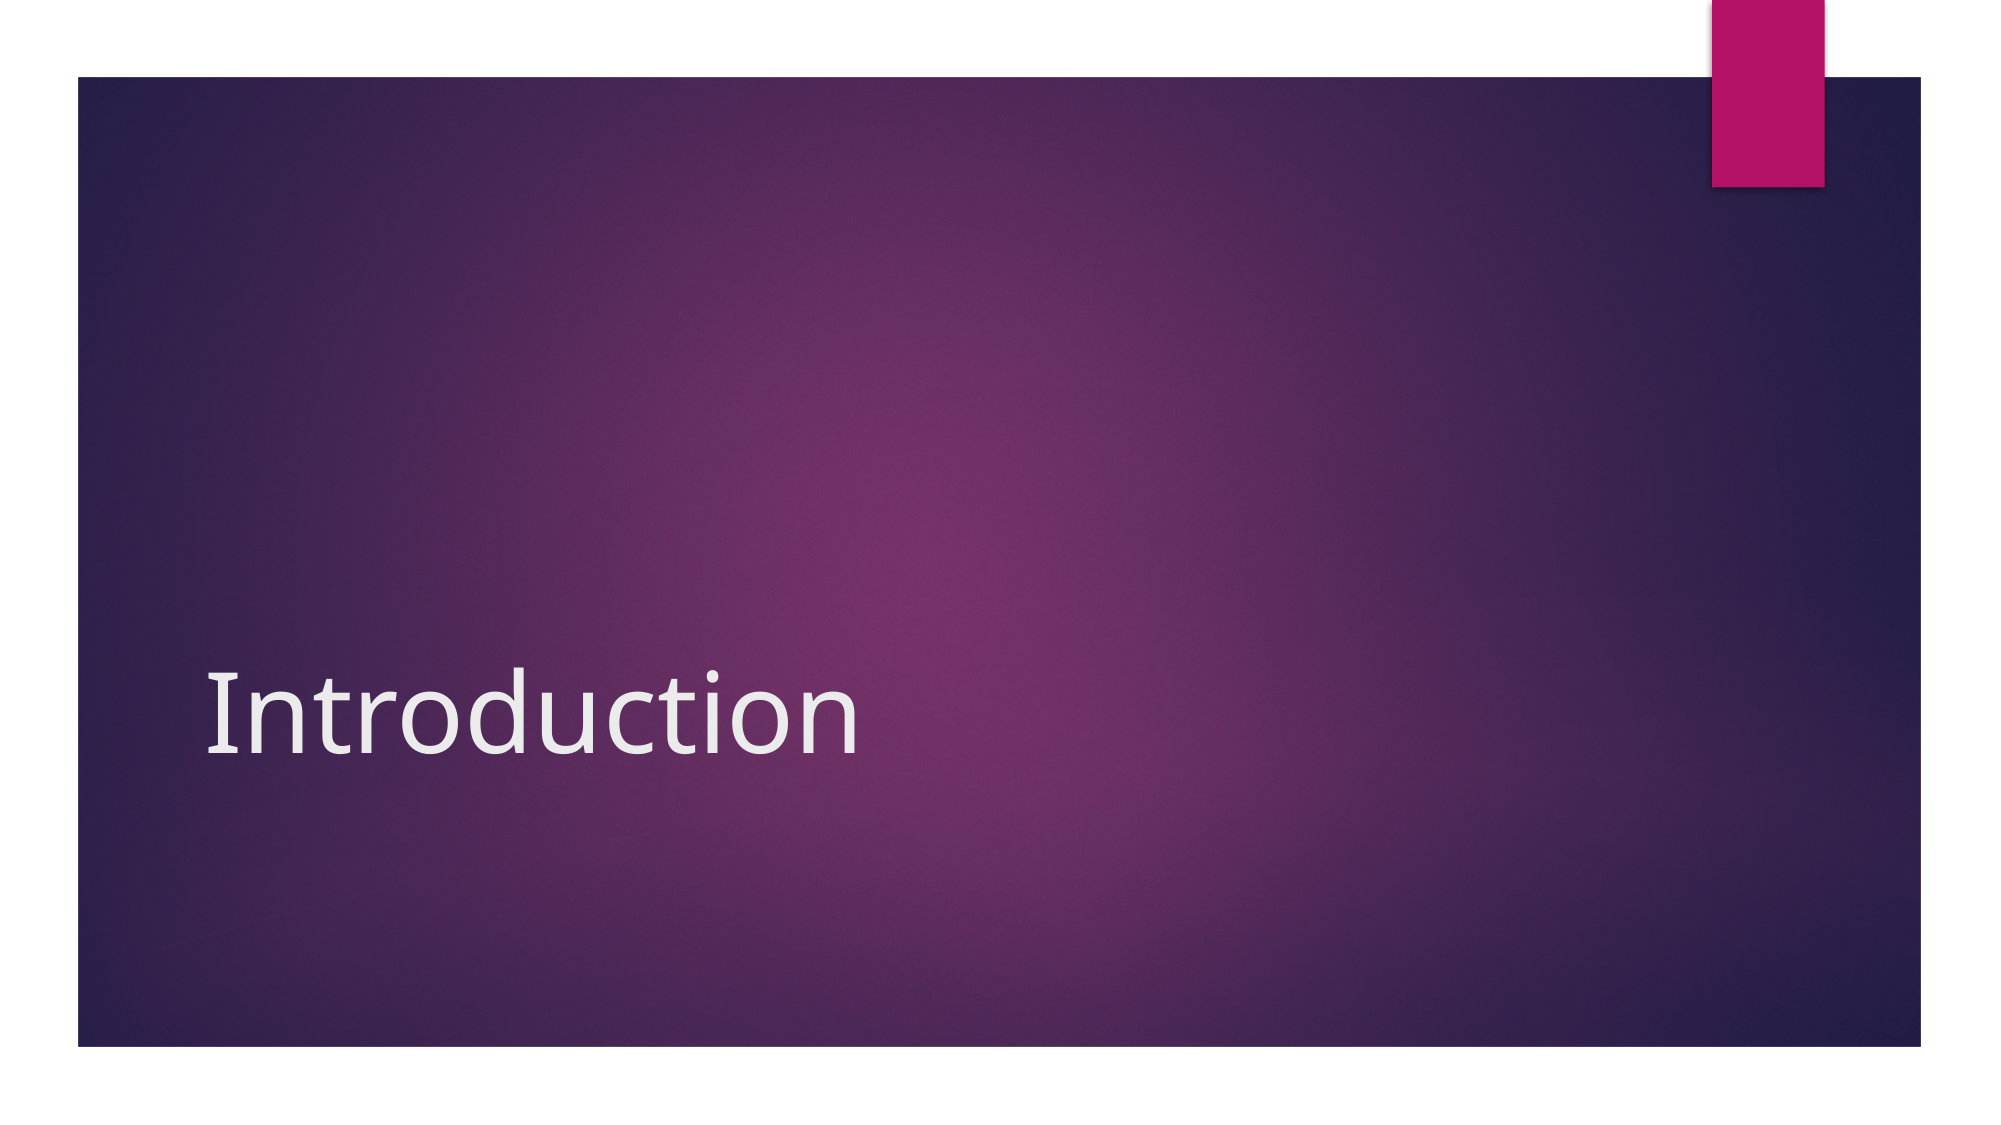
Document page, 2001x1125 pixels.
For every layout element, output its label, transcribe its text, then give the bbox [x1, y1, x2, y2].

title Introduction [189, 344, 1638, 784]
